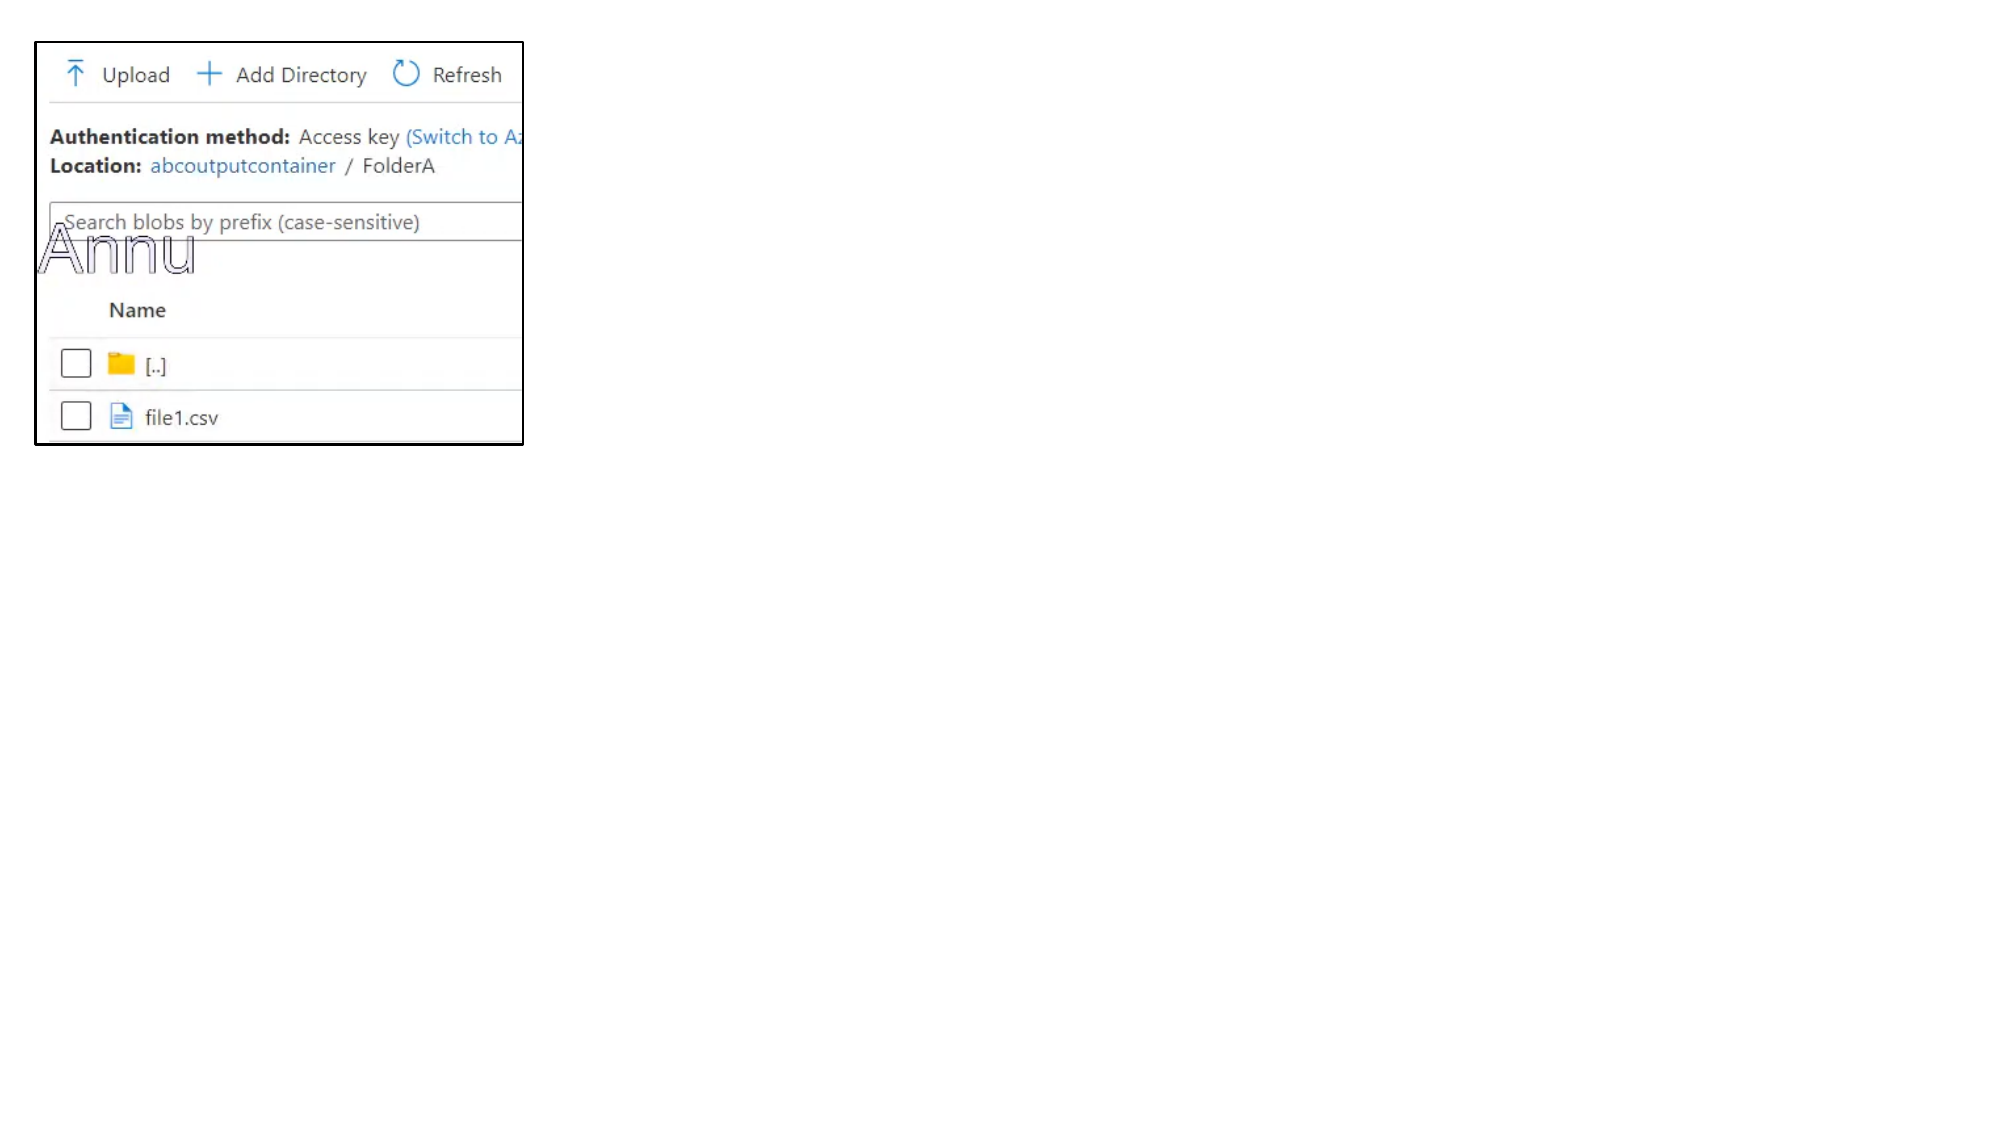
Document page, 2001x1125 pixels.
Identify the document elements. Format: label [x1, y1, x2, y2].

picture [36, 43, 522, 444]
